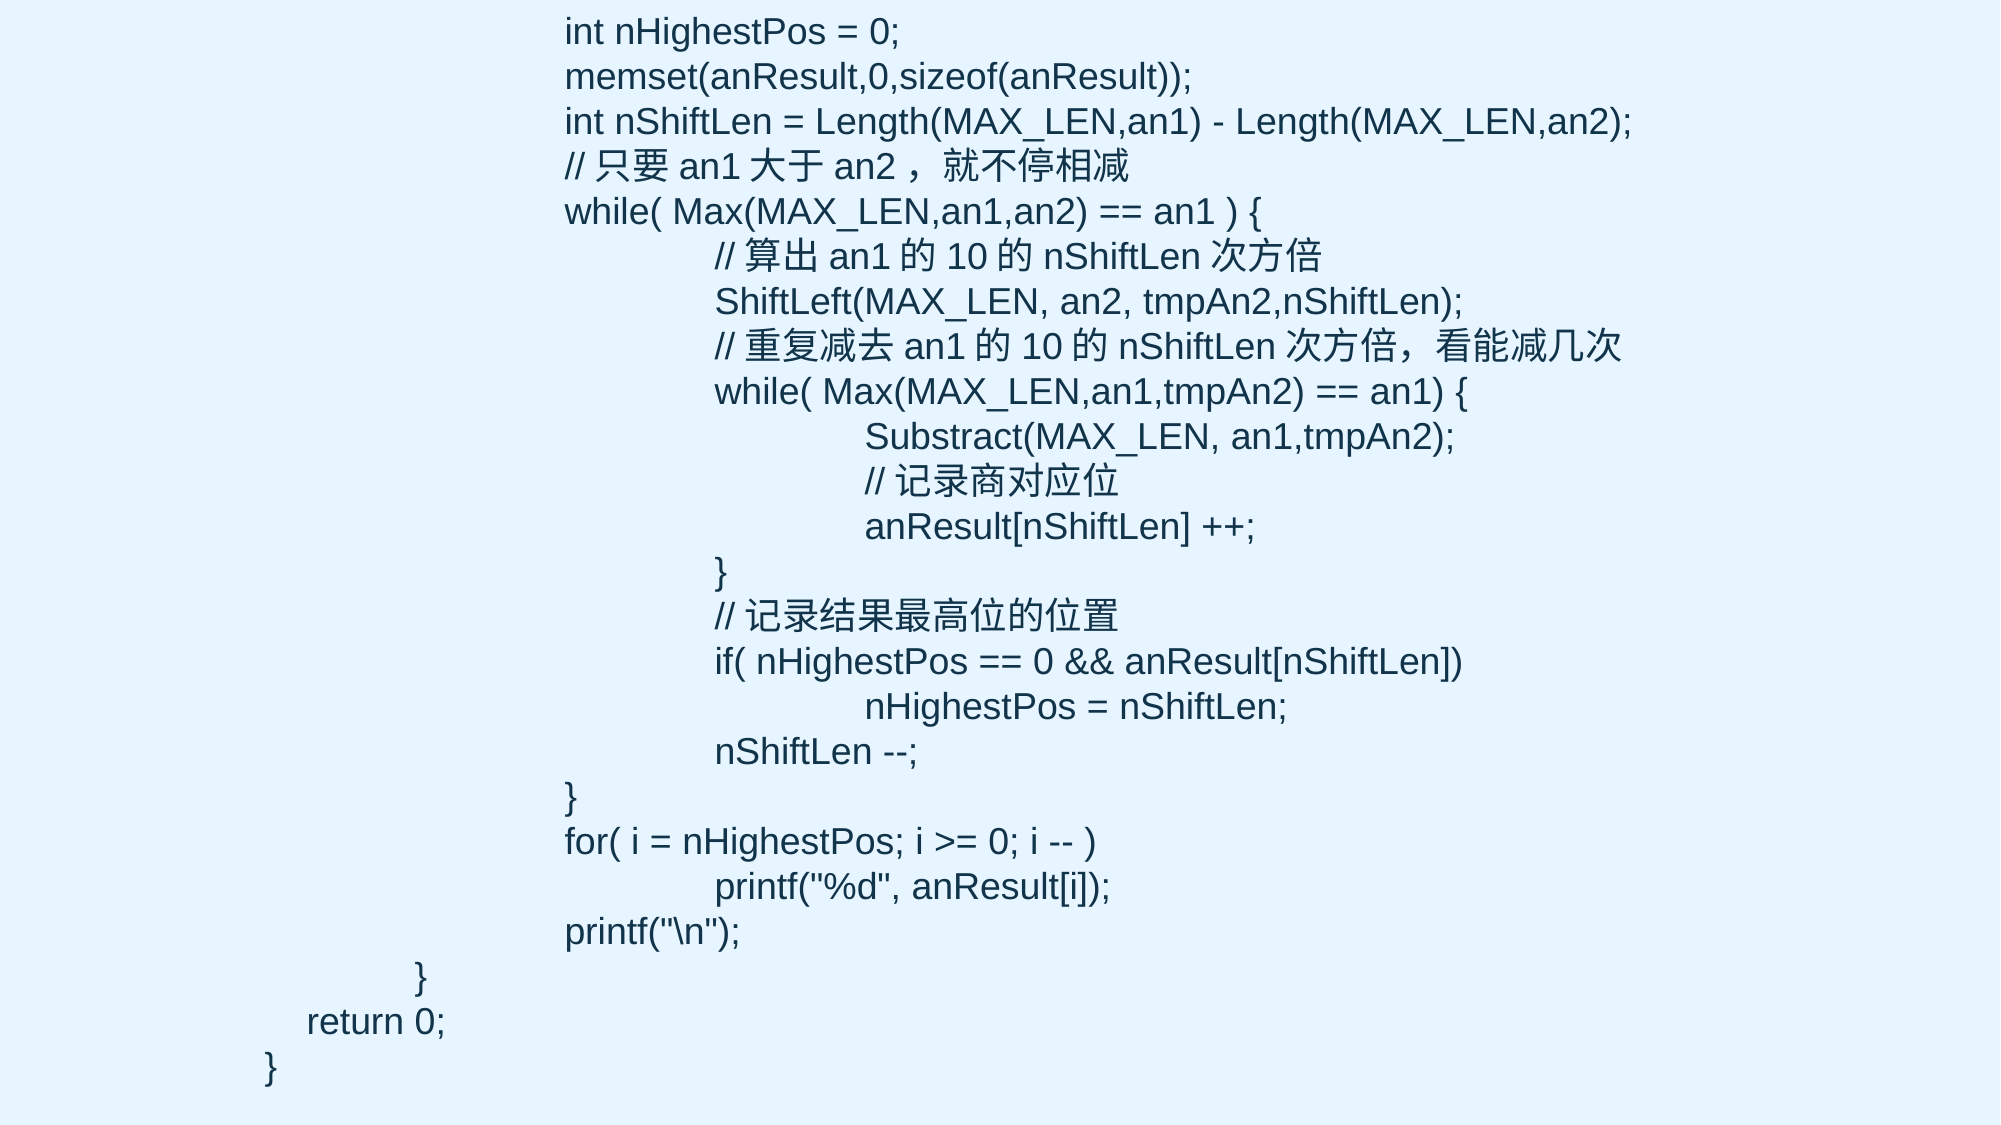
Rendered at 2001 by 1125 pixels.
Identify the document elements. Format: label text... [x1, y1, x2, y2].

text_box int nHighestPos = 0; memset(anResult,0,sizeof(anResult)); int nShiftLen = Length(MAX_LEN,an1) - Length(MAX_LEN,an2); //只要an1大于an2，就不停相减 while( Max(MAX_LEN,an1,an2) == an1 ) { //算出an1的10的nShiftLen次方倍 ShiftLeft(MAX_LEN, an2, tmpAn2,nShiftLen); //重复减去an1的10的nShiftLen次方倍，看能减几次 while( Max(MAX_LEN,an1,tmpAn2) == an1) { Substract(MAX_LEN, an1,tmpAn2); //记录商对应位 anResult[nShiftLen] ++; } //记录结果最高位的位置 if( nHighestPos == 0 && anResult[nShiftLen]) nHighestPos = nShiftLen; nShiftLen --; } for( i = nHighestPos; i >= 0; i -- ) printf("%d", anResult[i]); printf("\n"); } return 0; } [249, 0, 1721, 1125]
